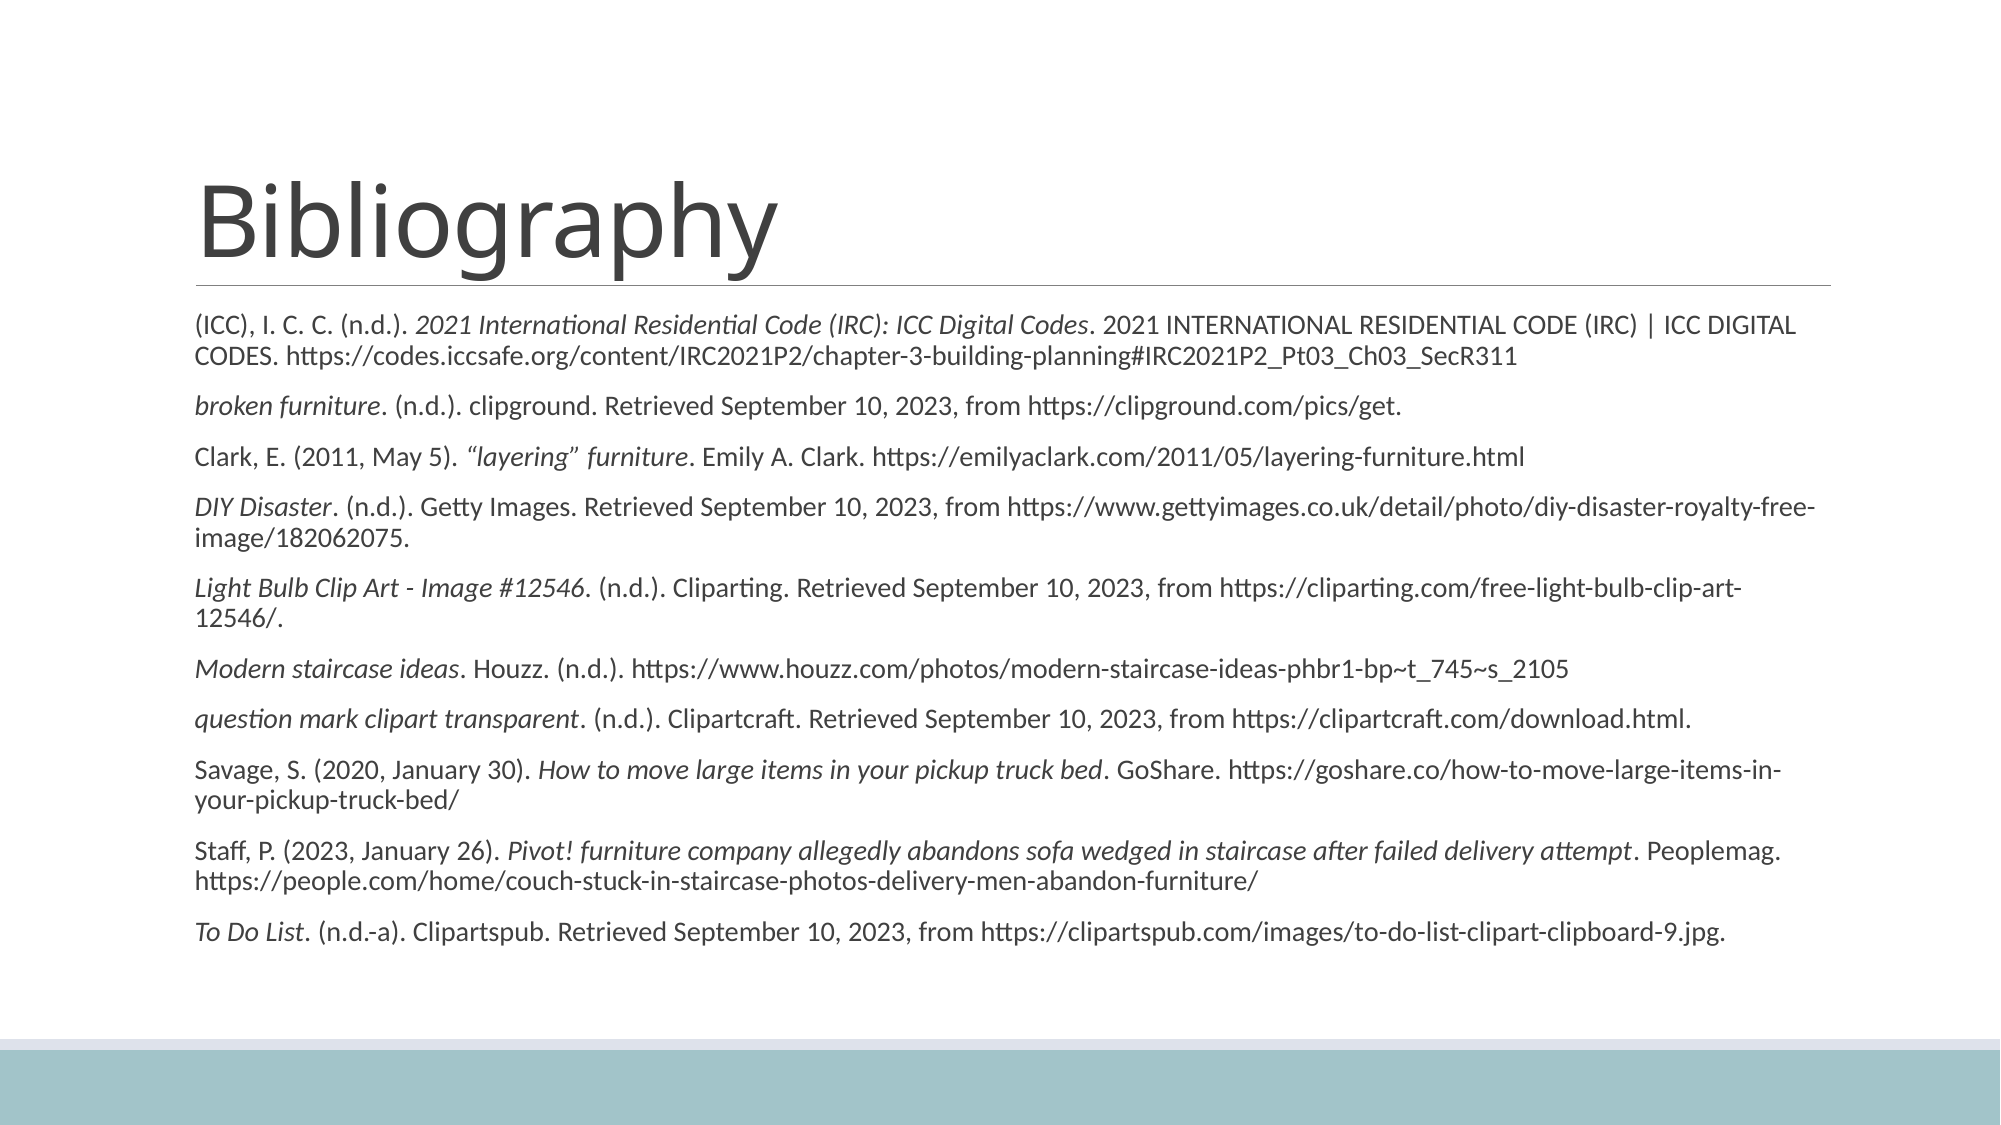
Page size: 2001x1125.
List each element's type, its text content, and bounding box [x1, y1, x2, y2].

list (ICC), I. C. C. (n.d.). 2021 International Residential Code (IRC): ICC Digital Codes. 2021 INTERNATIONAL RESIDENTIAL CODE (IRC) | ICC DIGITAL CODES. https://codes.iccsafe.org/content/IRC2021P2/chapter-3-building-planning#IRC2021P2_Pt03_Ch03_SecR311 broken furniture. (n.d.). clipground. Retrieved September 10, 2023, from https://clipground.com/pics/get. Clark, E. (2011, May 5). “layering” furniture. Emily A. Clark. https://emilyaclark.com/2011/05/layering-furniture.html DIY Disaster. (n.d.). Getty Images. Retrieved September 10, 2023, from https://www.gettyimages.co.uk/detail/photo/diy-disaster-royalty-free-image/182062075. Light Bulb Clip Art - Image #12546. (n.d.). Cliparting. Retrieved September 10, 2023, from https://cliparting.com/free-light-bulb-clip-art-12546/. Modern staircase ideas. Houzz. (n.d.). https://www.houzz.com/photos/modern-staircase-ideas-phbr1-bp~t_745~s_2105 question mark clipart transparent. (n.d.). Clipartcraft. Retrieved September 10, 2023, from https://clipartcraft.com/download.html. Savage, S. (2020, January 30). How to move large items in your pickup truck bed. GoShare. https://goshare.co/how-to-move-large-items-in-your-pickup-truck-bed/ Staff, P. (2023, January 26). Pivot! furniture company allegedly abandons sofa wedged in staircase after failed delivery attempt. Peoplemag. https://people.com/home/couch-stuck-in-staircase-photos-delivery-men-abandon-furniture/ To Do List. (n.d.-a). Clipartspub. Retrieved September 10, 2023, from https://clipartspub.com/images/to-do-list-clipart-clipboard-9.jpg. [180, 302, 1830, 963]
title Bibliography [180, 47, 1830, 285]
